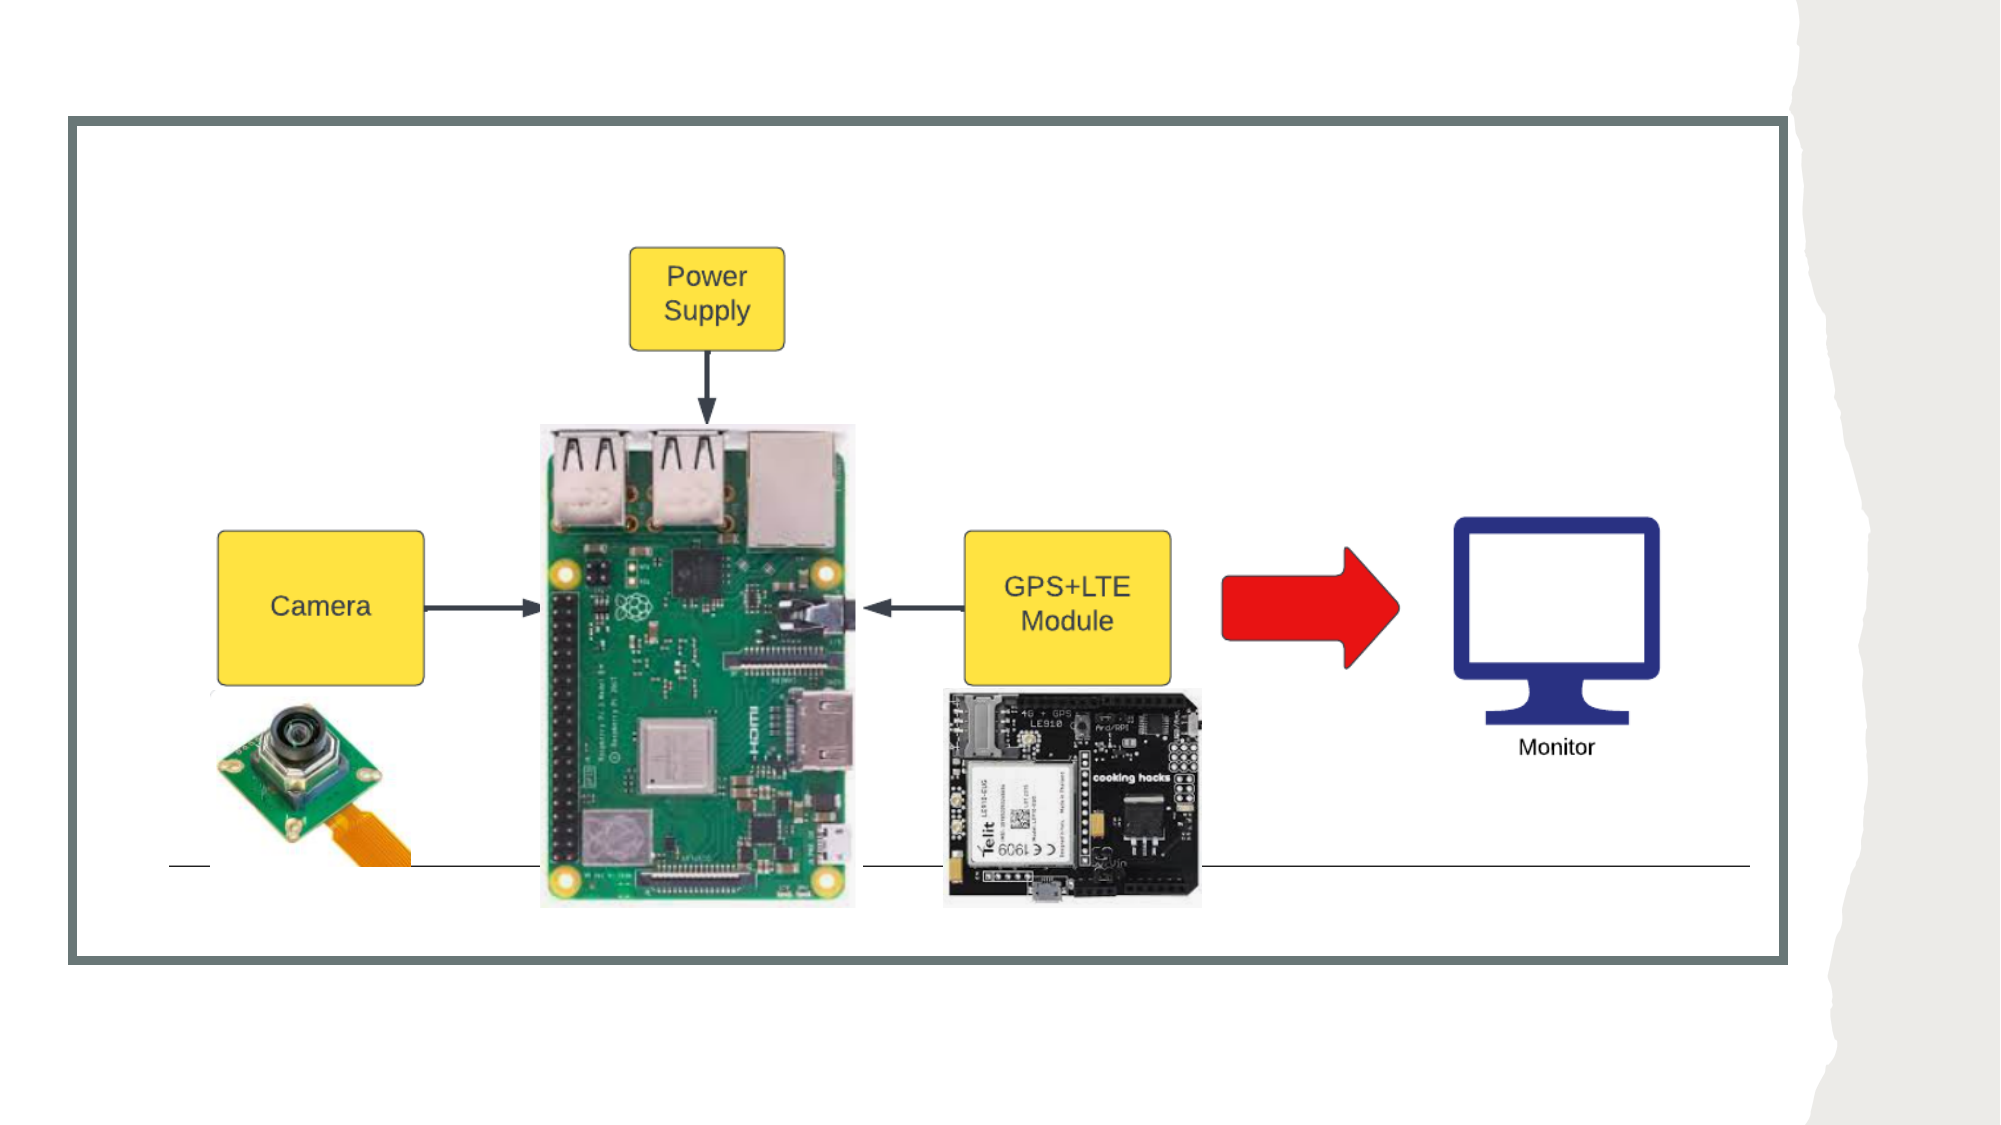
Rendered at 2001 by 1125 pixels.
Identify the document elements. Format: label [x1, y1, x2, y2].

picture [1789, 0, 2000, 1125]
picture [169, 196, 1750, 908]
text_box [72, 120, 1784, 962]
